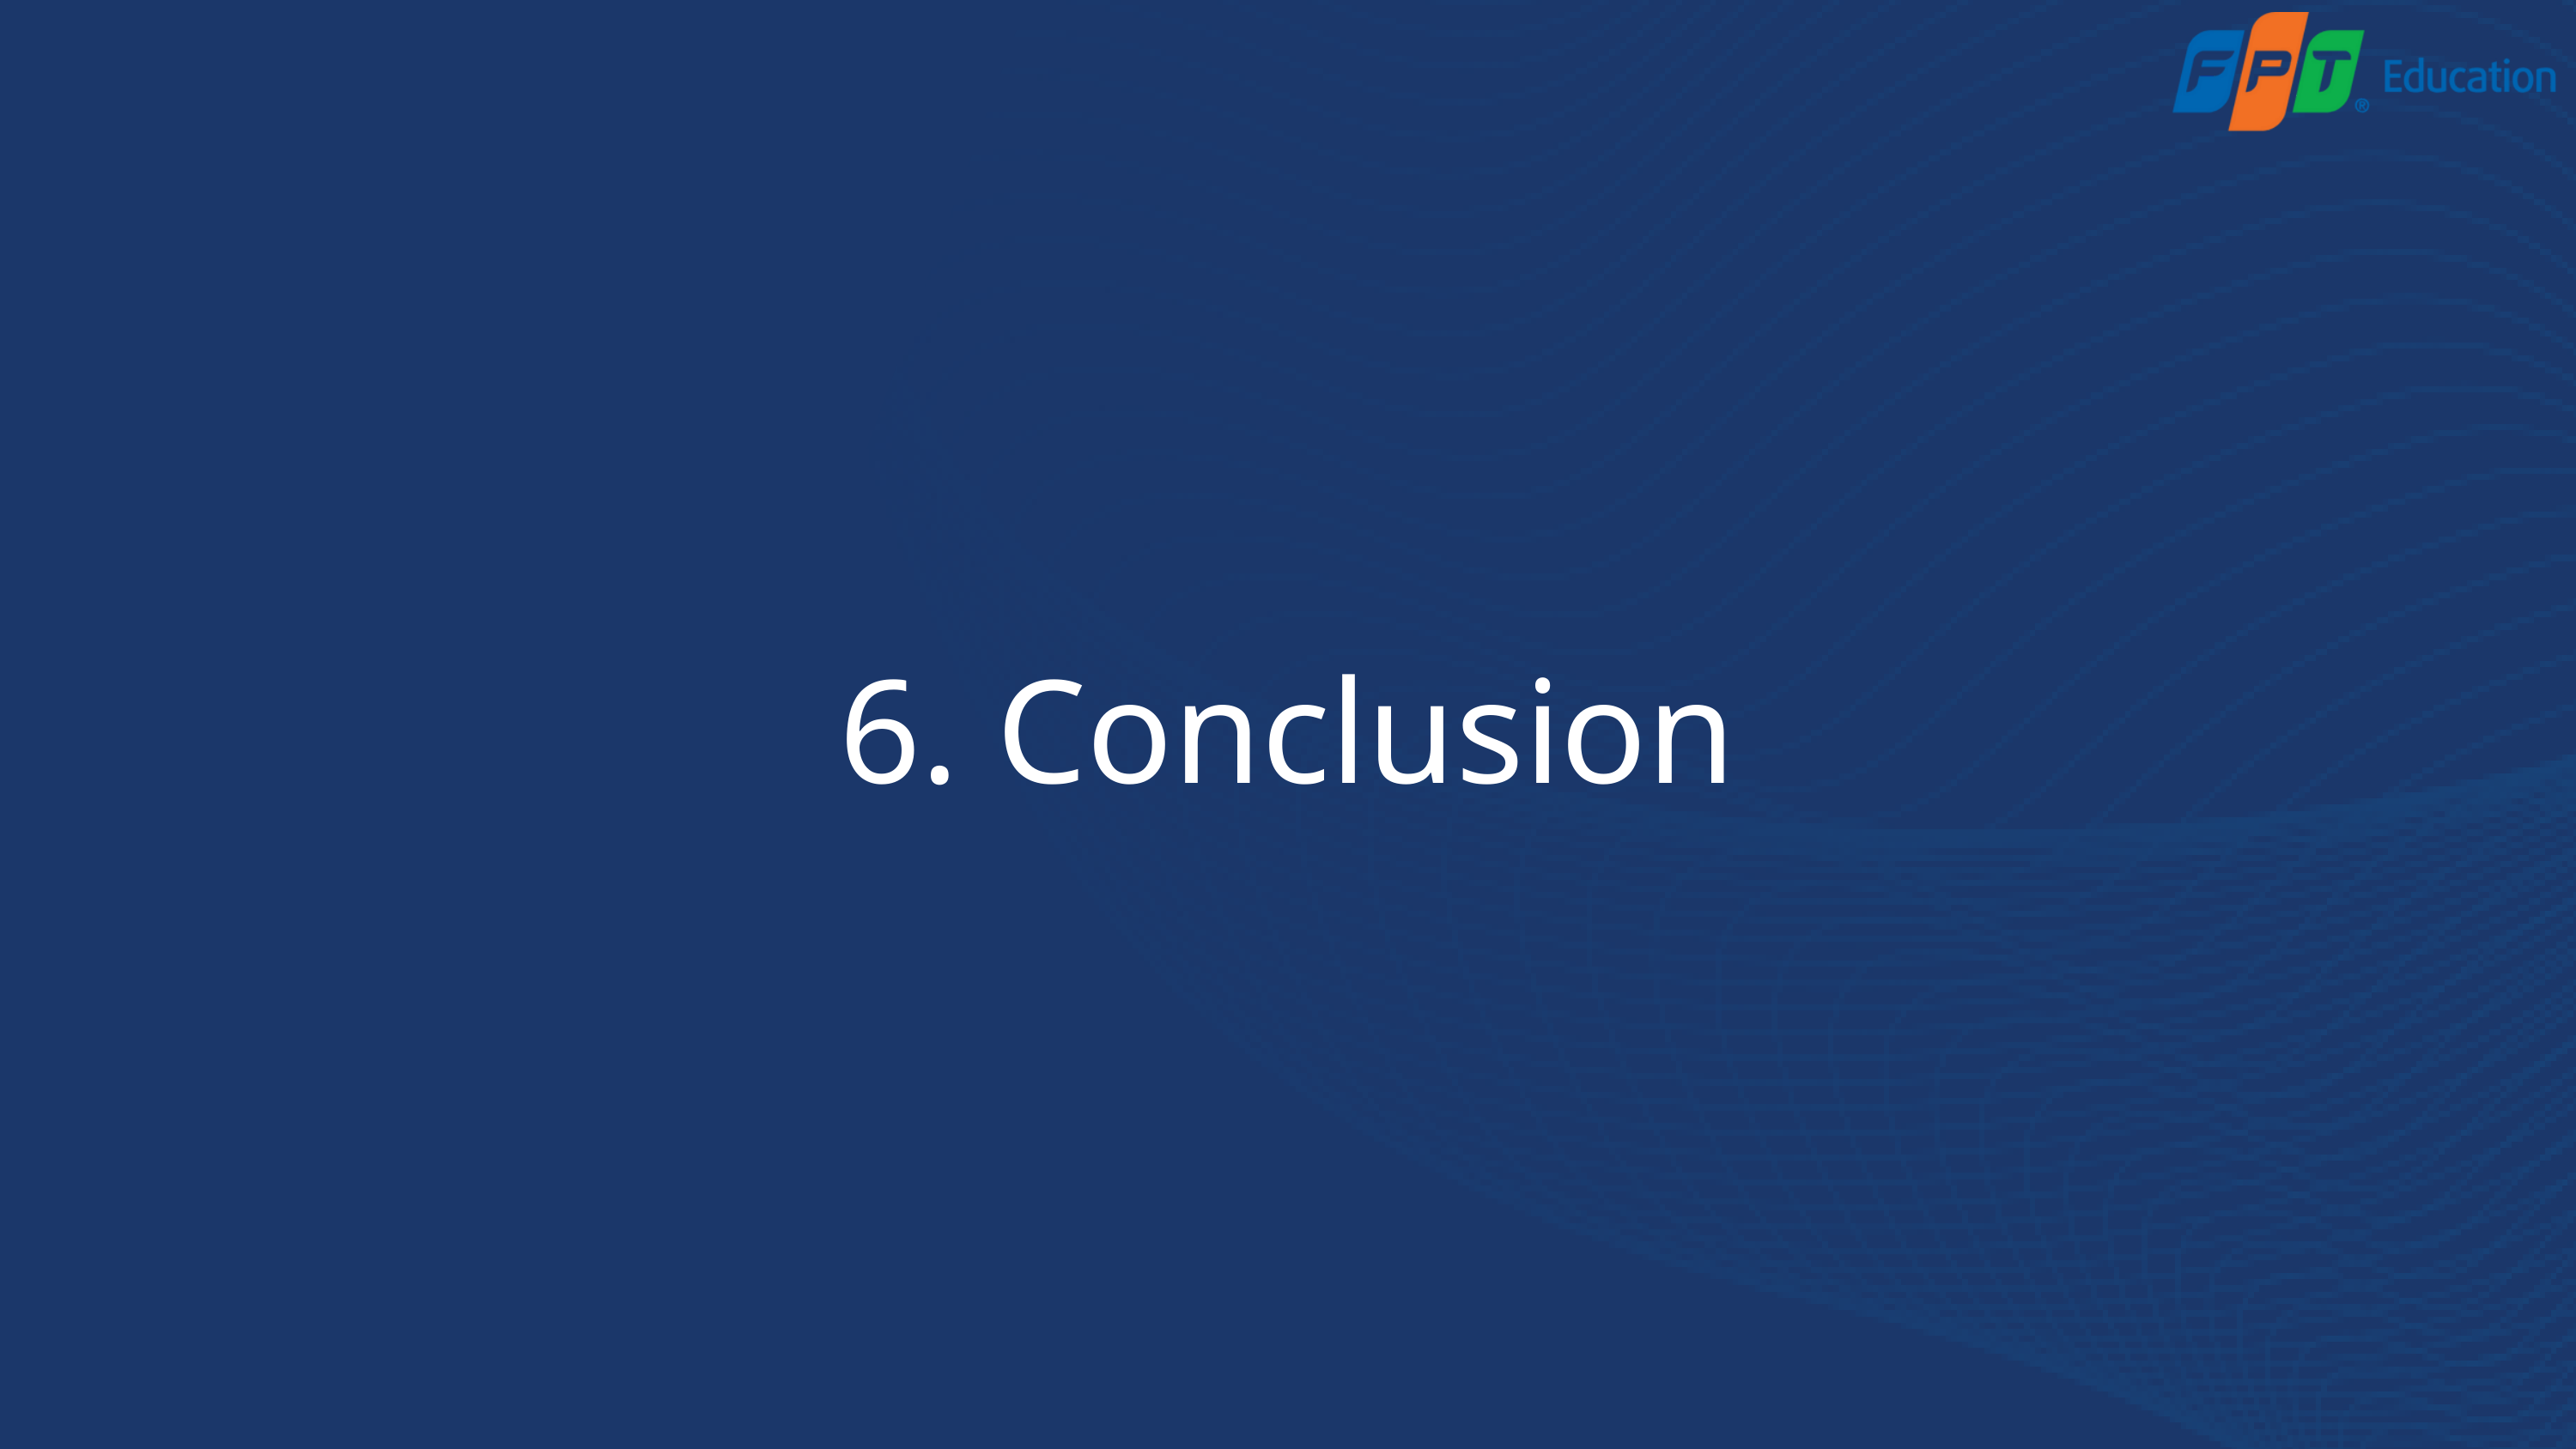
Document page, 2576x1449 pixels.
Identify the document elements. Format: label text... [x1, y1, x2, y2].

text_box 6. Conclusion [818, 611, 1758, 813]
text_box [690, 0, 2576, 1449]
text_box [2146, 12, 2576, 145]
